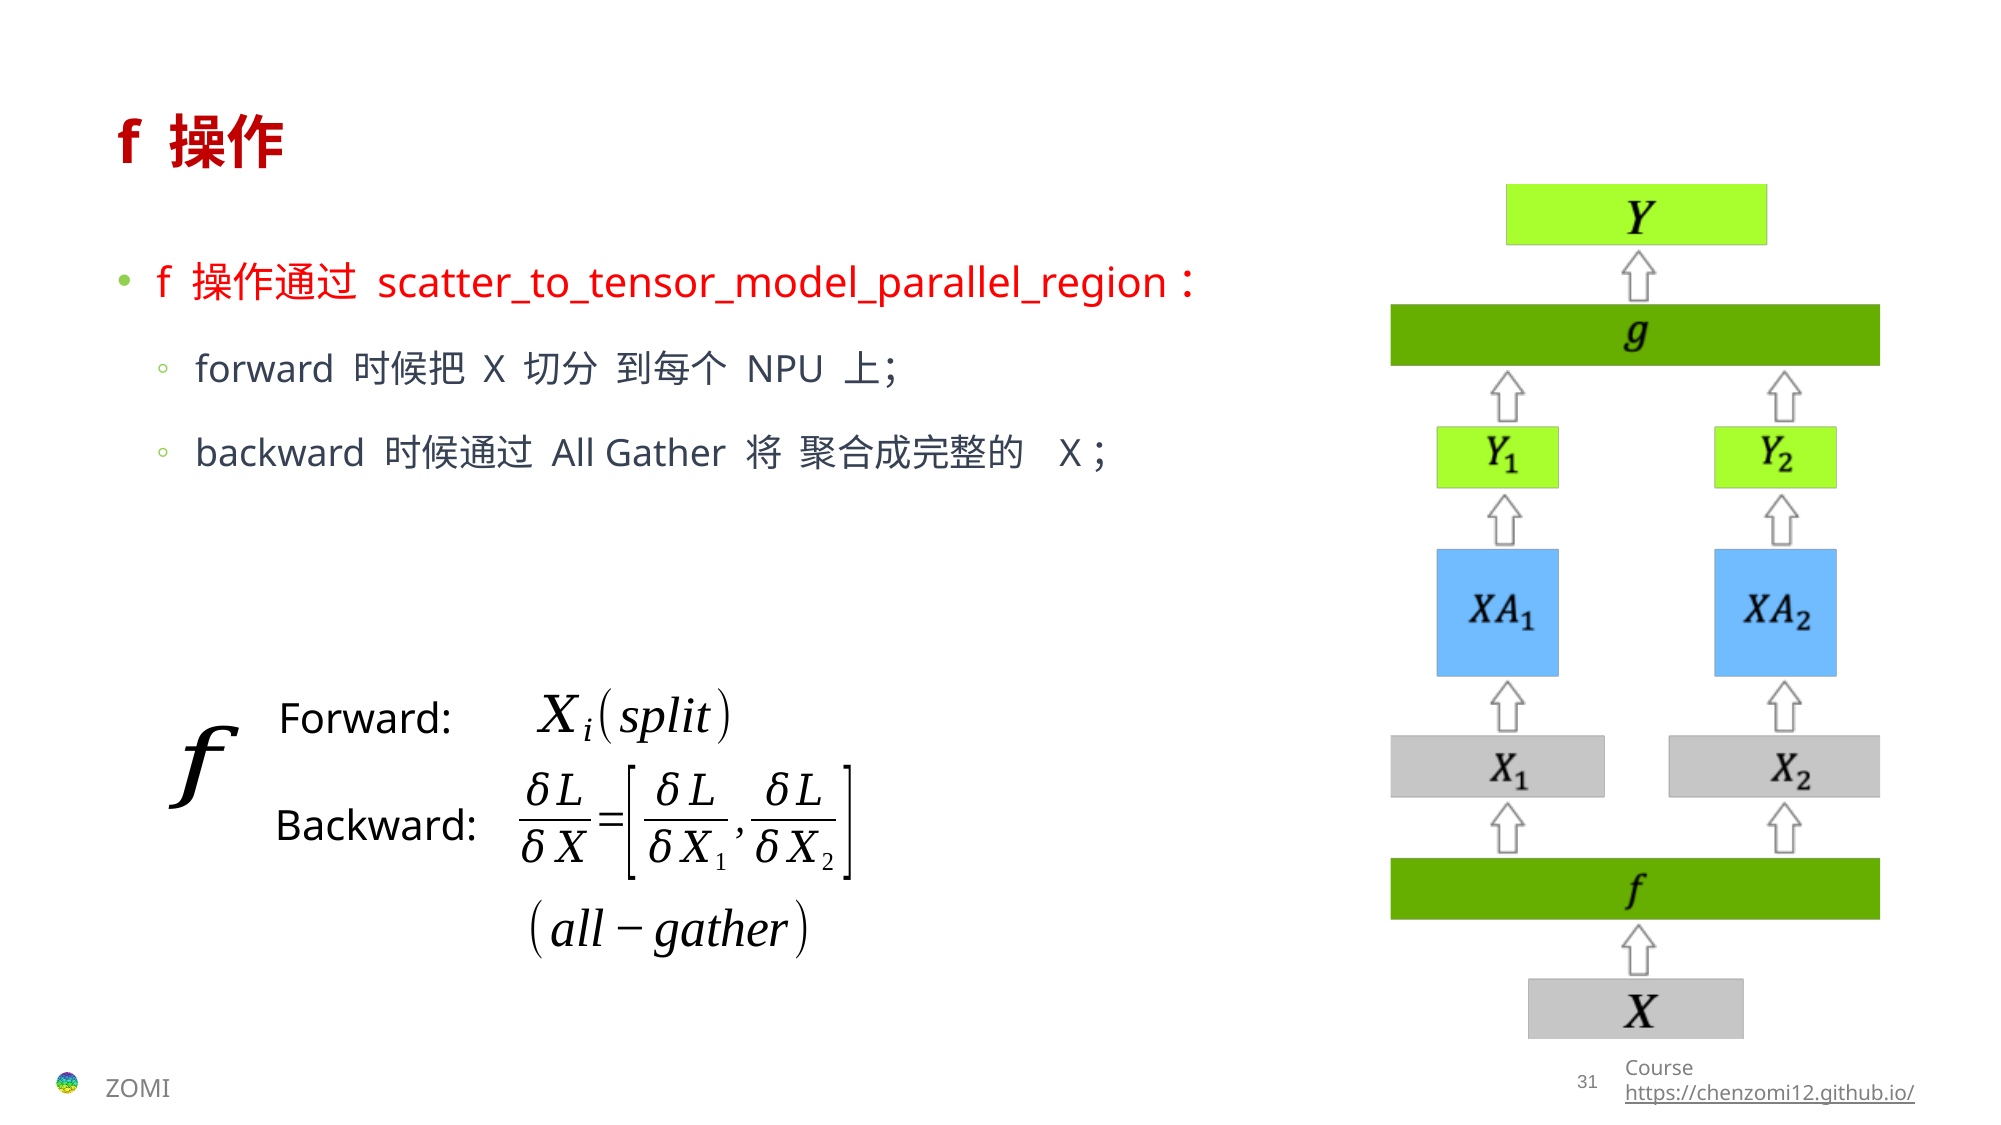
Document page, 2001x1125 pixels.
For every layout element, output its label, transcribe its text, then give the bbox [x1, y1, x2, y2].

text_box Forward: [263, 683, 468, 749]
text_box Backward: [259, 791, 493, 857]
picture [1390, 183, 1881, 1039]
picture [57, 1073, 77, 1093]
title f 操作 [102, 91, 1901, 189]
